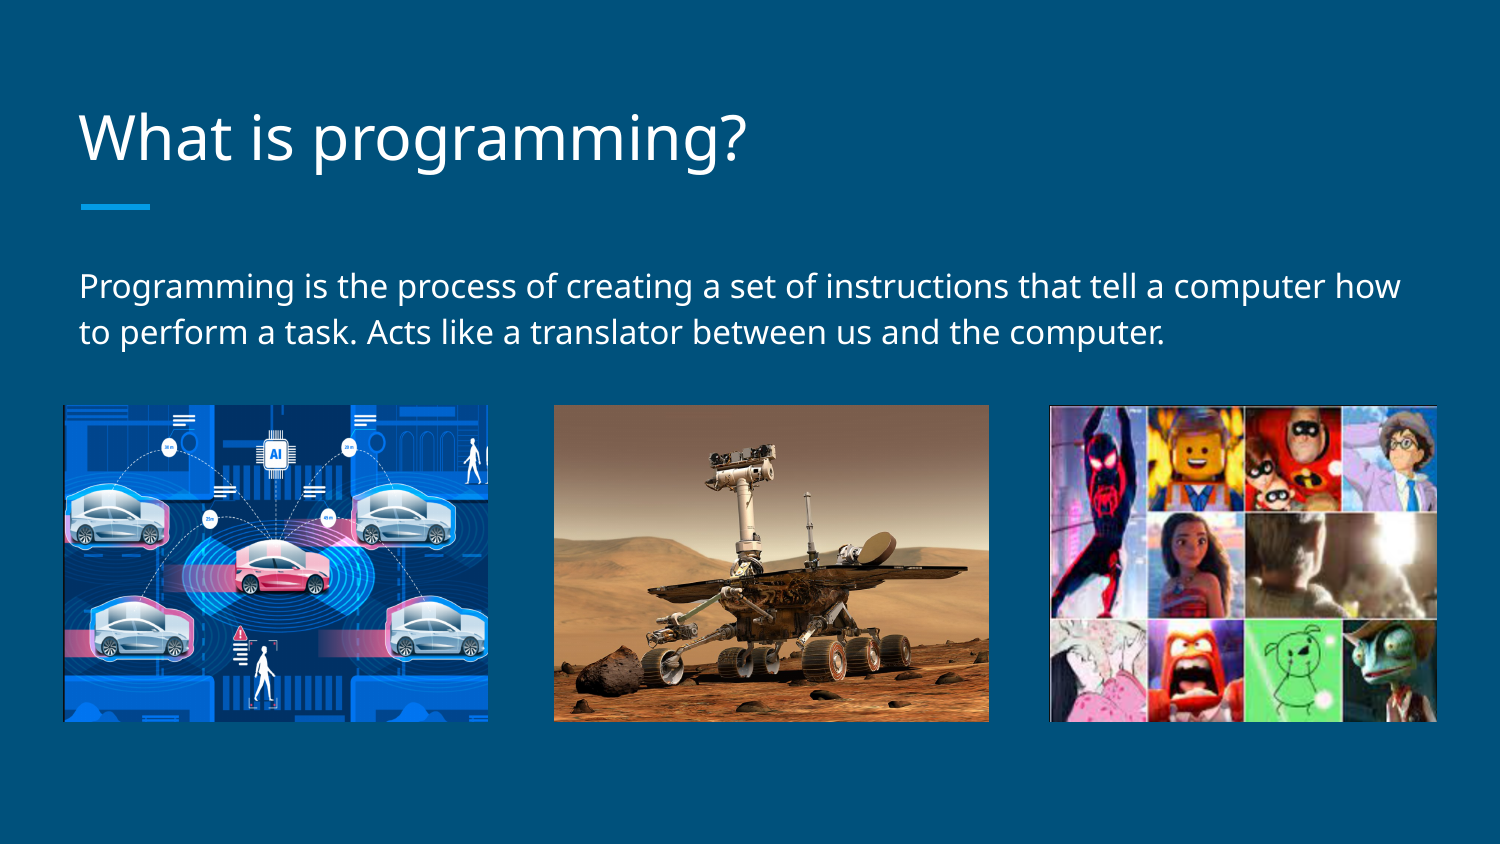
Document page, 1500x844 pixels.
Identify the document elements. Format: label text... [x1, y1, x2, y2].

list Programming is the process of creating a set of instructions that tell a computer how to perform a task. Acts like a translator between us and the computer. [63, 244, 1437, 750]
picture [1050, 406, 1436, 721]
title What is programming? [63, 75, 1437, 188]
picture [555, 406, 988, 721]
picture [64, 406, 487, 721]
